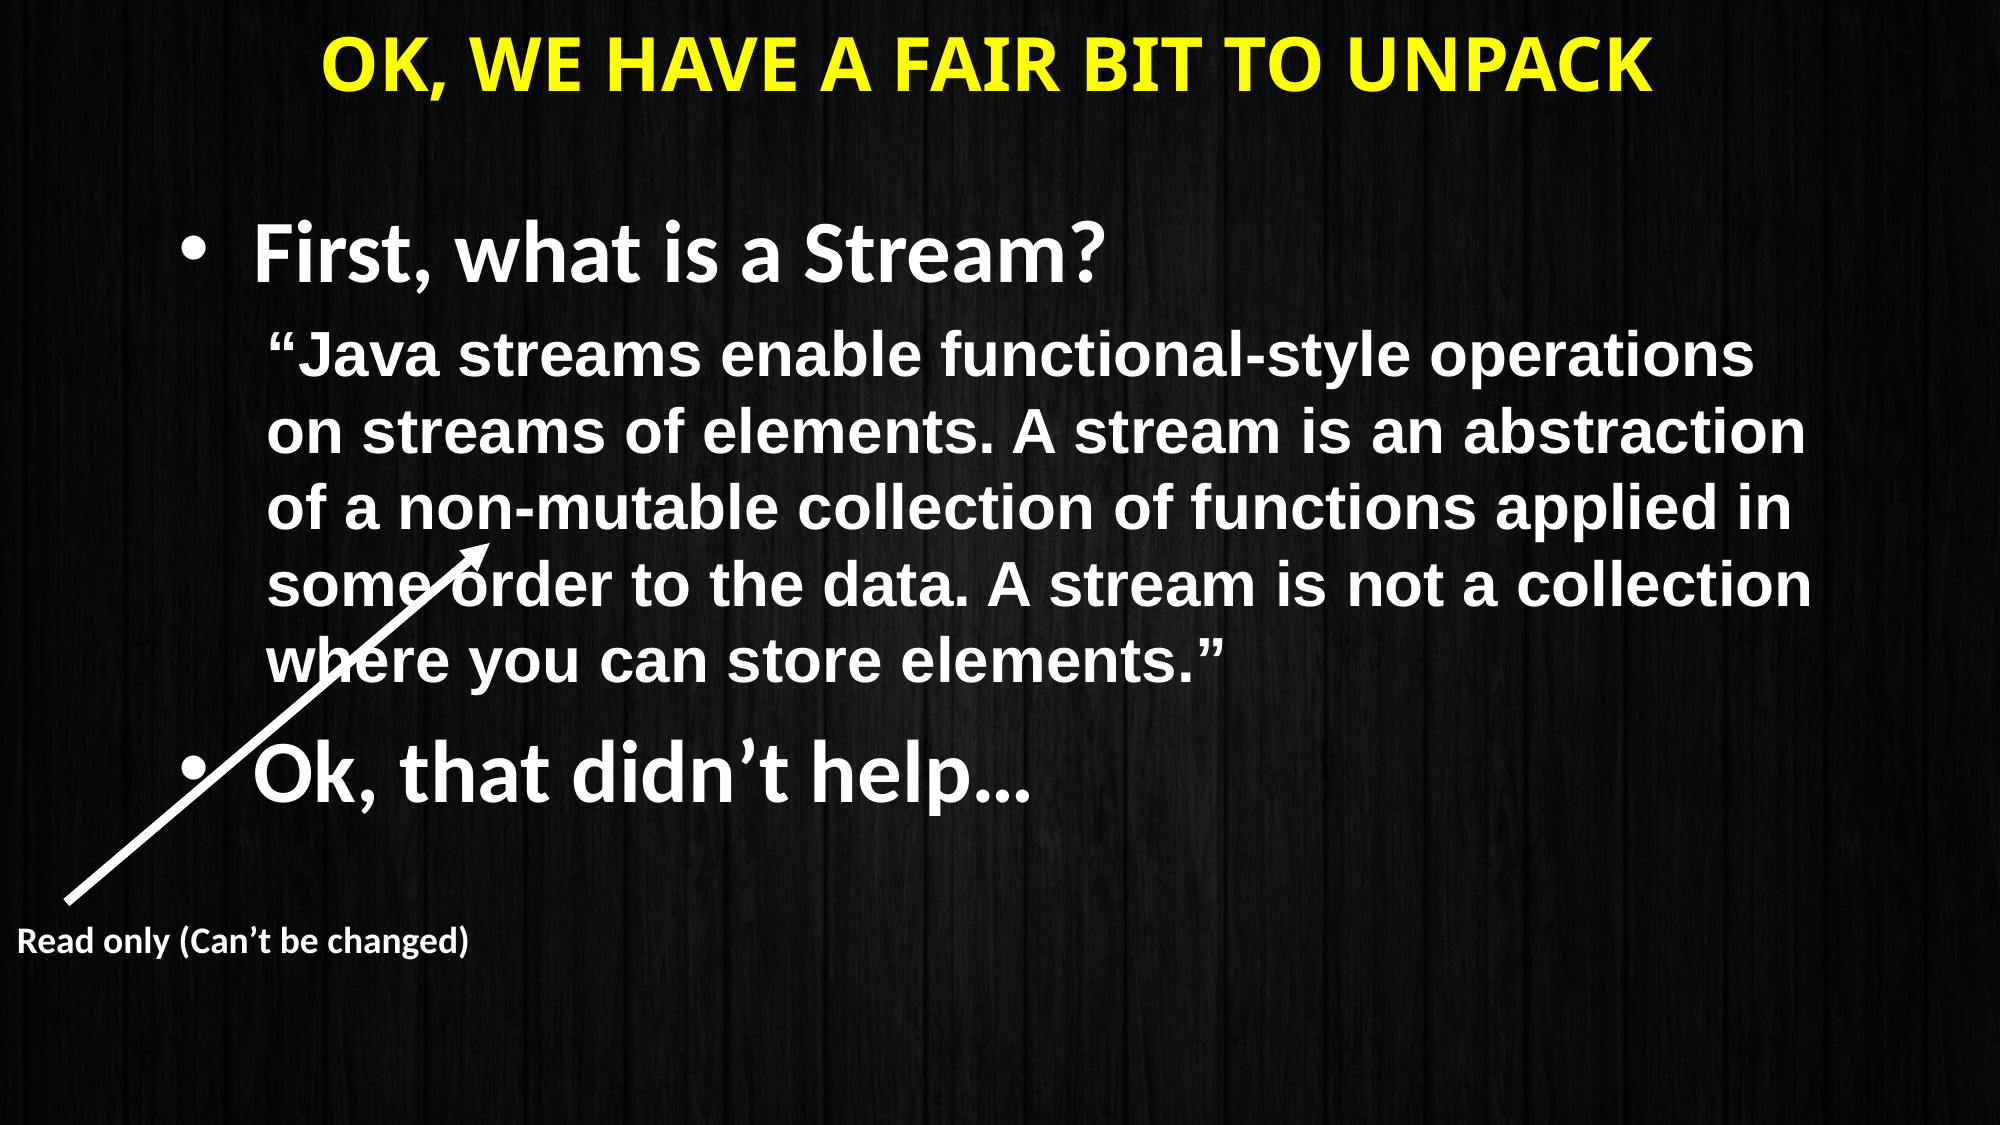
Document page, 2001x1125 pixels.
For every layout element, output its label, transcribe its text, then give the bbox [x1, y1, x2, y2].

list First, what is a Stream? “Java streams enable functional-style operations on streams of elements. A stream is an abstraction of a non-mutable collection of functions applied in some order to the data. A stream is not a collection where you can store elements.” Ok, that didn’t help… [163, 185, 1837, 1080]
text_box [66, 542, 490, 903]
title OK, we have a fair bit to unpack [87, 0, 1887, 156]
text_box Read only (Can’t be changed) [2, 908, 486, 969]
picture [0, 0, 2000, 1125]
